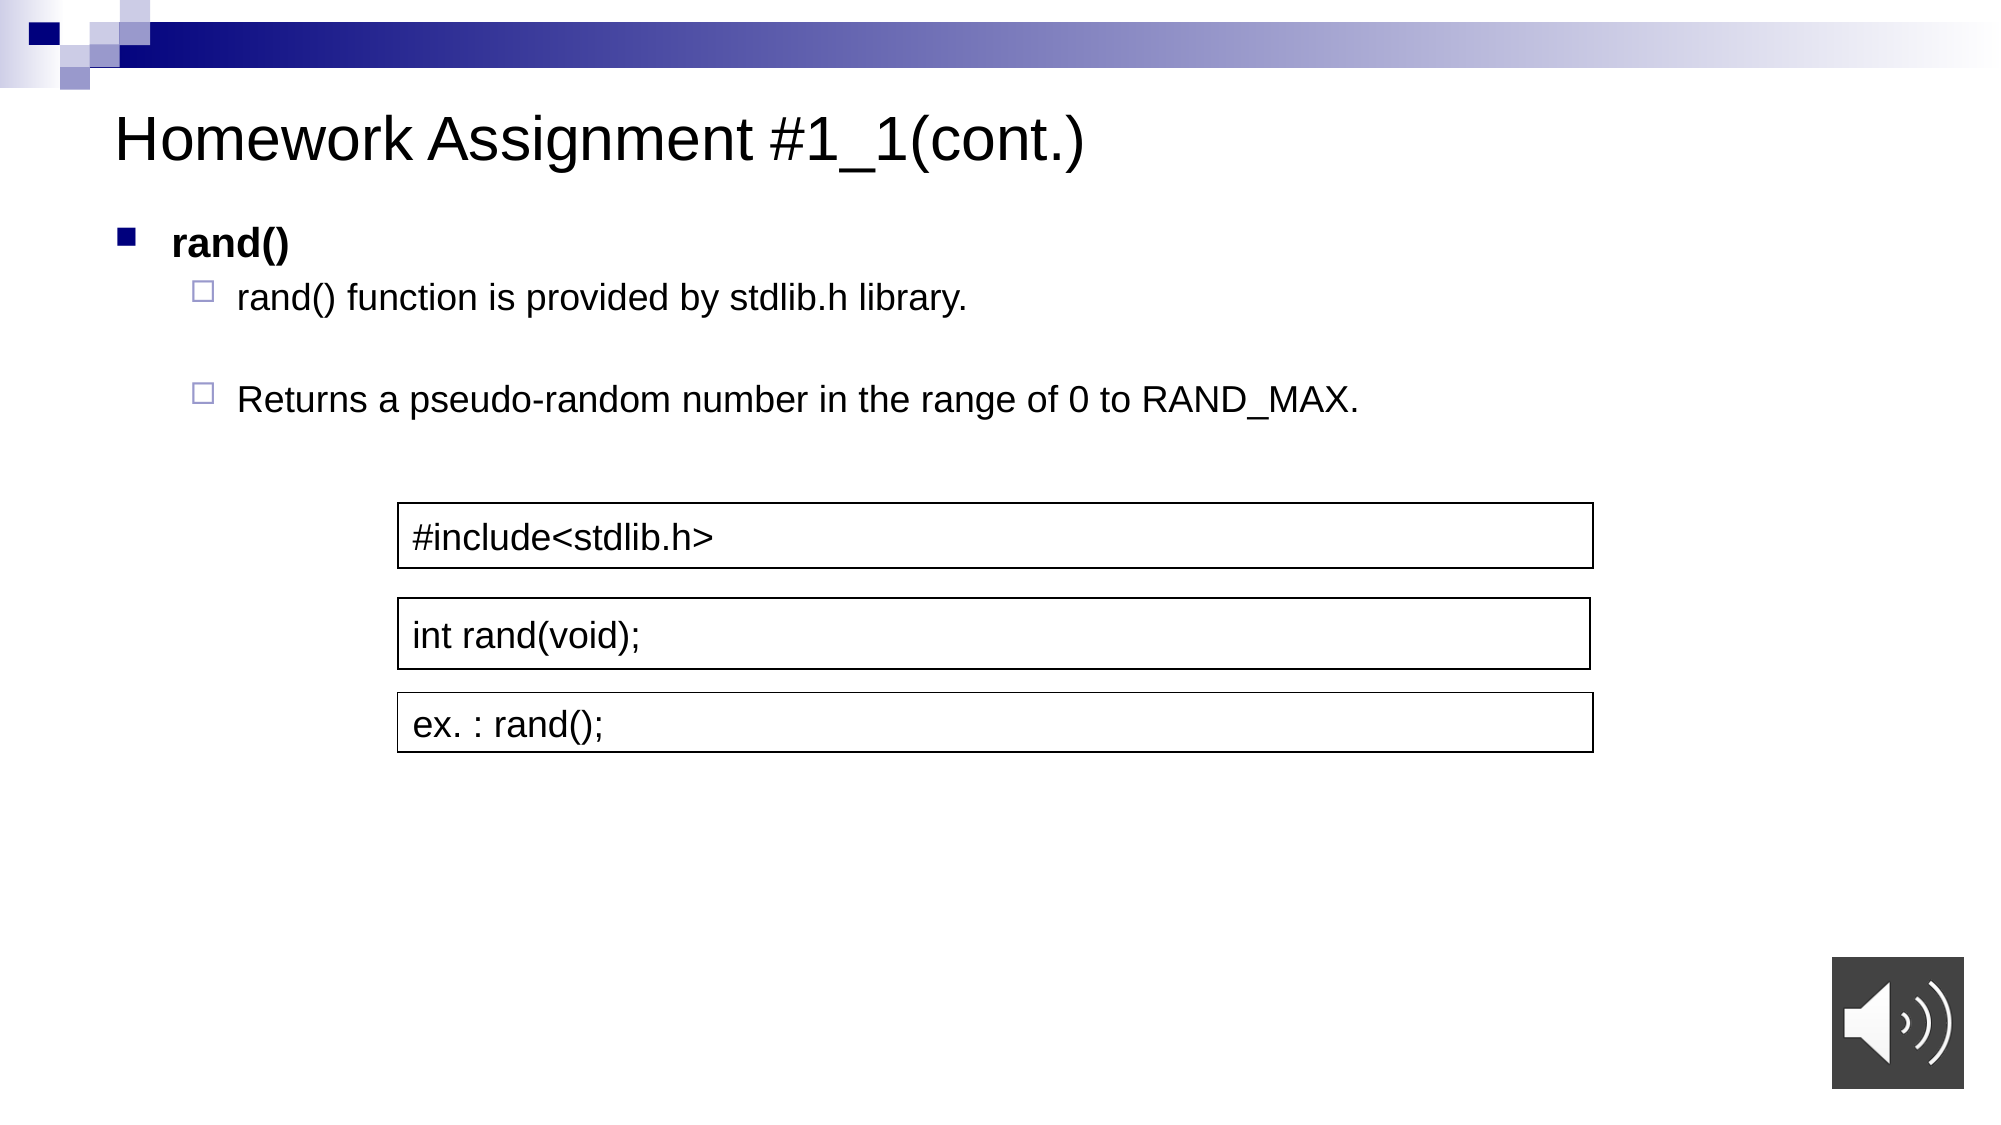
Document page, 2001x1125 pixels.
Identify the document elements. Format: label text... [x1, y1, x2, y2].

picture [1830, 955, 1965, 1090]
list rand() rand() function is provided by stdlib.h library. Returns a pseudo-random number in the range of 0 to RAND_MAX. [99, 208, 1900, 963]
text_box int rand(void); [397, 597, 1591, 669]
title Homework Assignment #1_1(cont.) [99, 75, 1900, 197]
text_box ex. : rand(); [397, 692, 1593, 753]
slide_number 16 [1433, 1025, 1900, 1100]
text_box #include<stdlib.h> [397, 503, 1593, 569]
